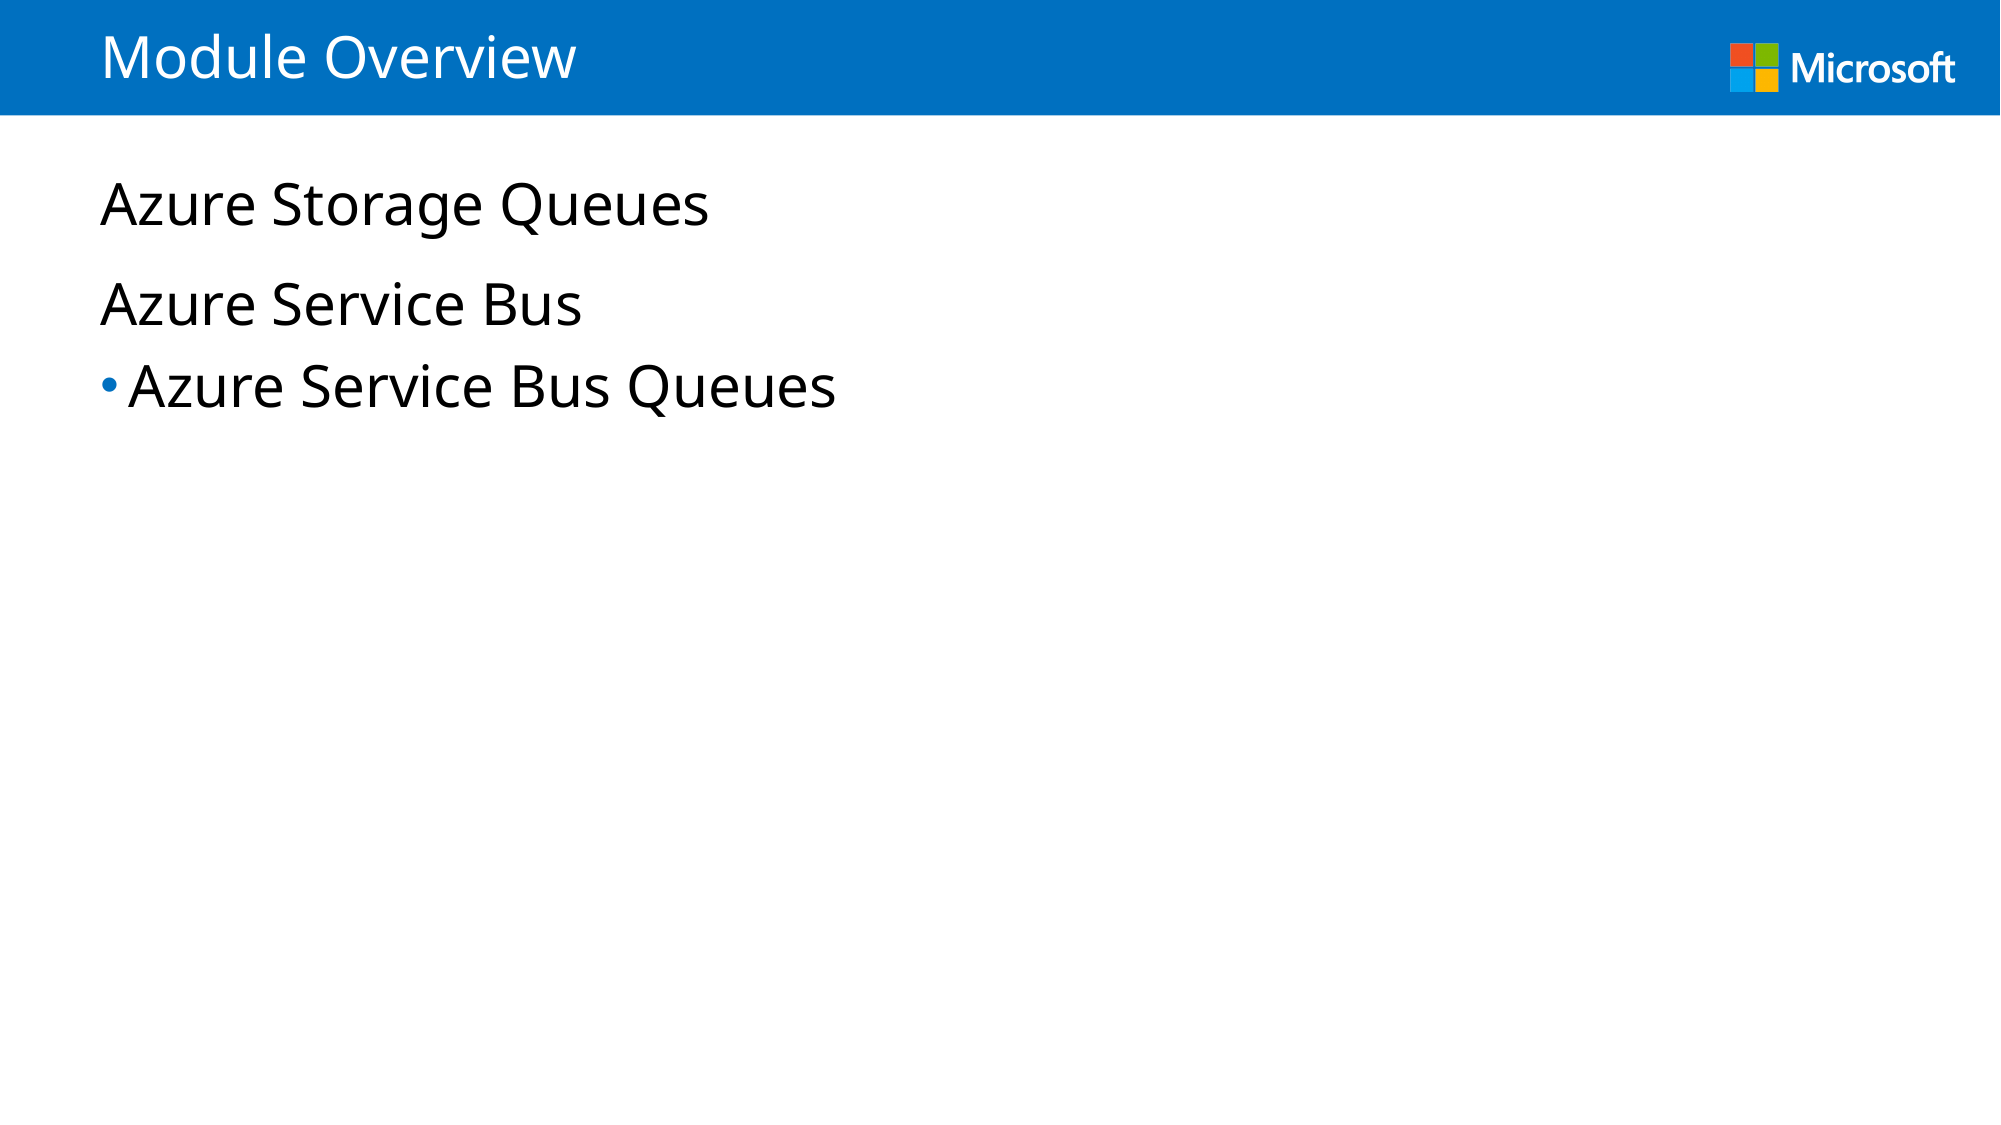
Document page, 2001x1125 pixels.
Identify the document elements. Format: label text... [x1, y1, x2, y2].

list Azure Storage Queues Azure Service Bus Azure Service Bus Queues [100, 167, 1877, 1013]
title Module Overview [100, 0, 1802, 122]
picture [1802, 14, 1986, 121]
